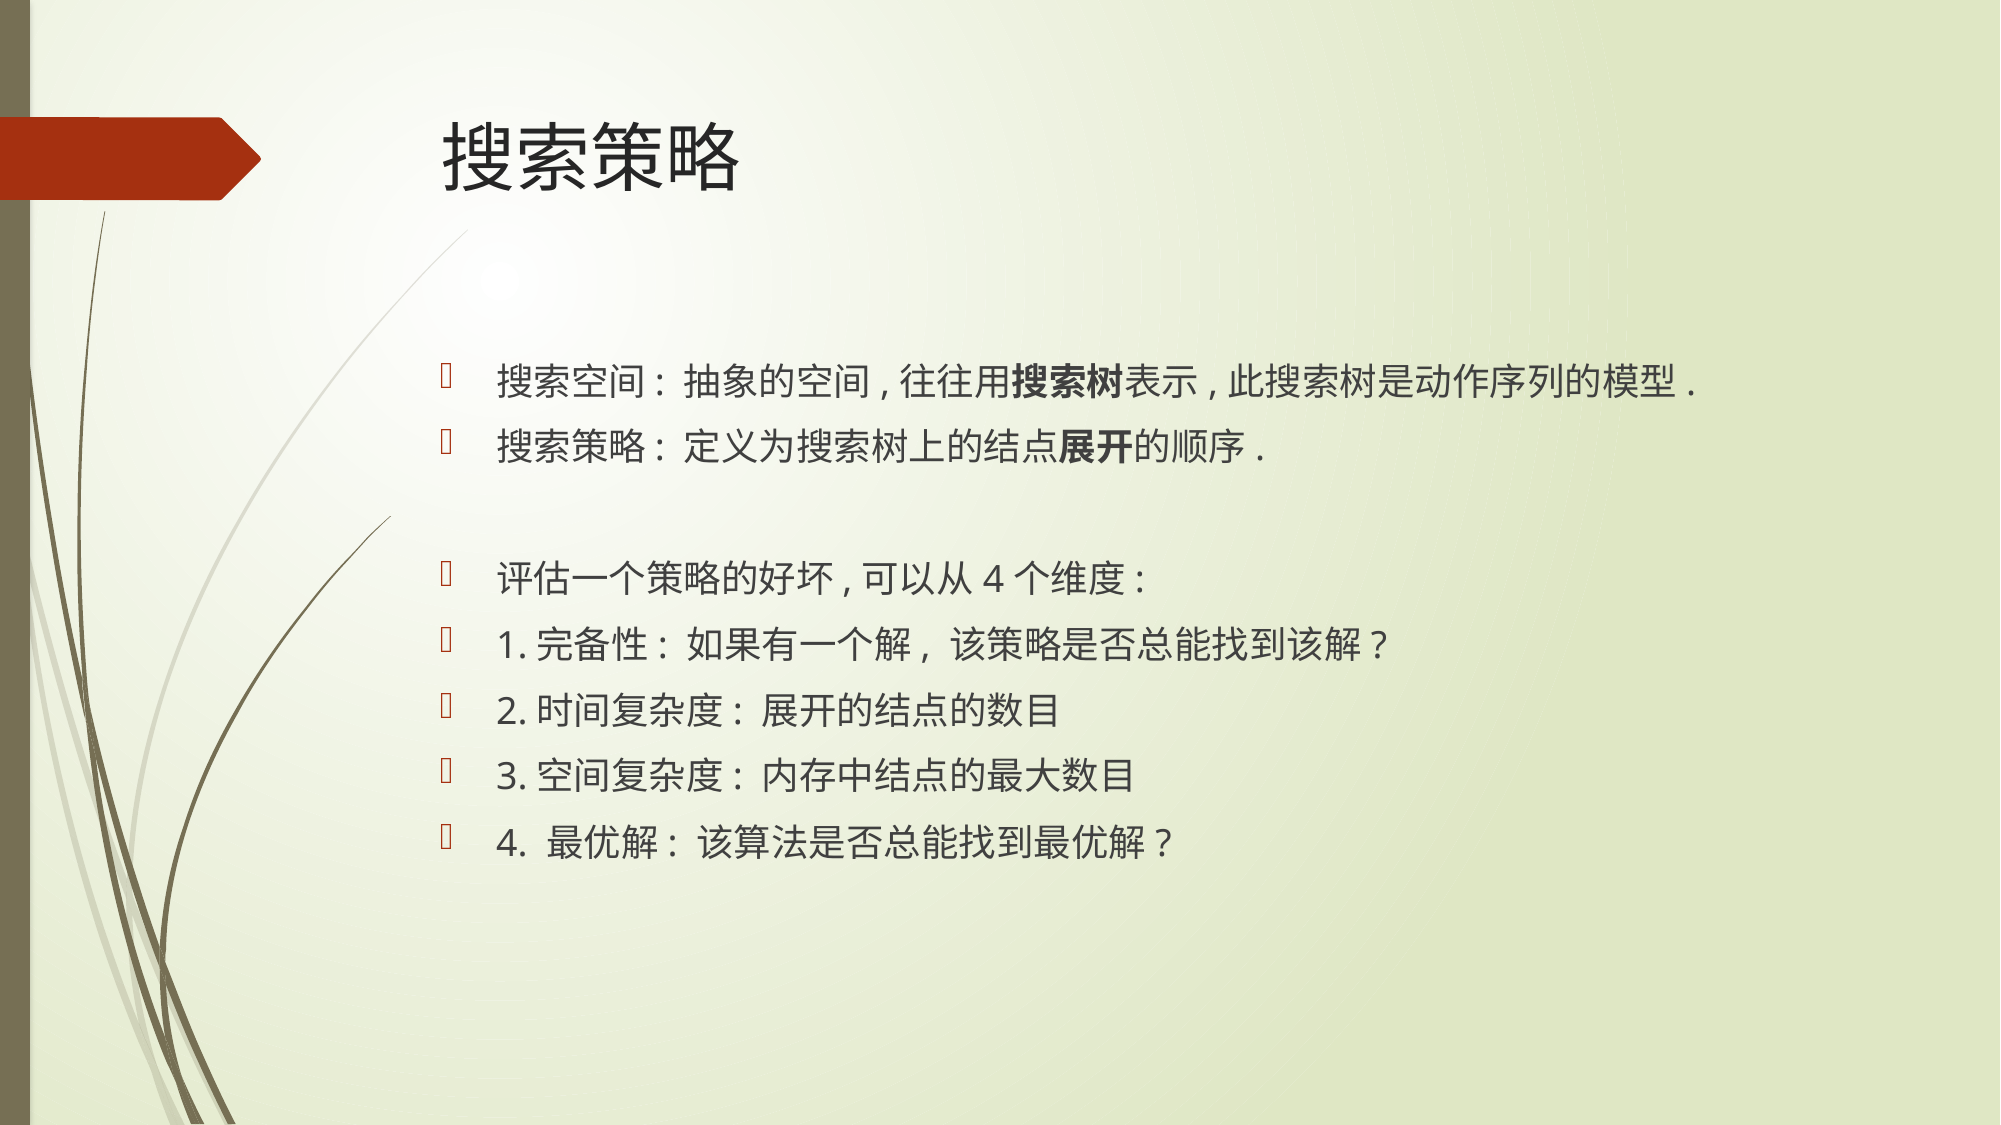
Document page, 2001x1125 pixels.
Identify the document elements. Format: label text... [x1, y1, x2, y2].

list 搜索空间: 抽象的空间,往往用搜索树表示,此搜索树是动作序列的模型. 搜索策略: 定义为搜索树上的结点展开的顺序. 评估一个策略的好坏,可以从4个维度: 1.完备性: 如果有一个解, 该策略是否总能找到该解? 2.时间复杂度: 展开的结点的数目 3.空间复杂度: 内存中结点的最大数目 4. 最优解: 该算法是否总能找到最优解? [424, 350, 1888, 970]
title 搜索策略 [425, 102, 1888, 313]
